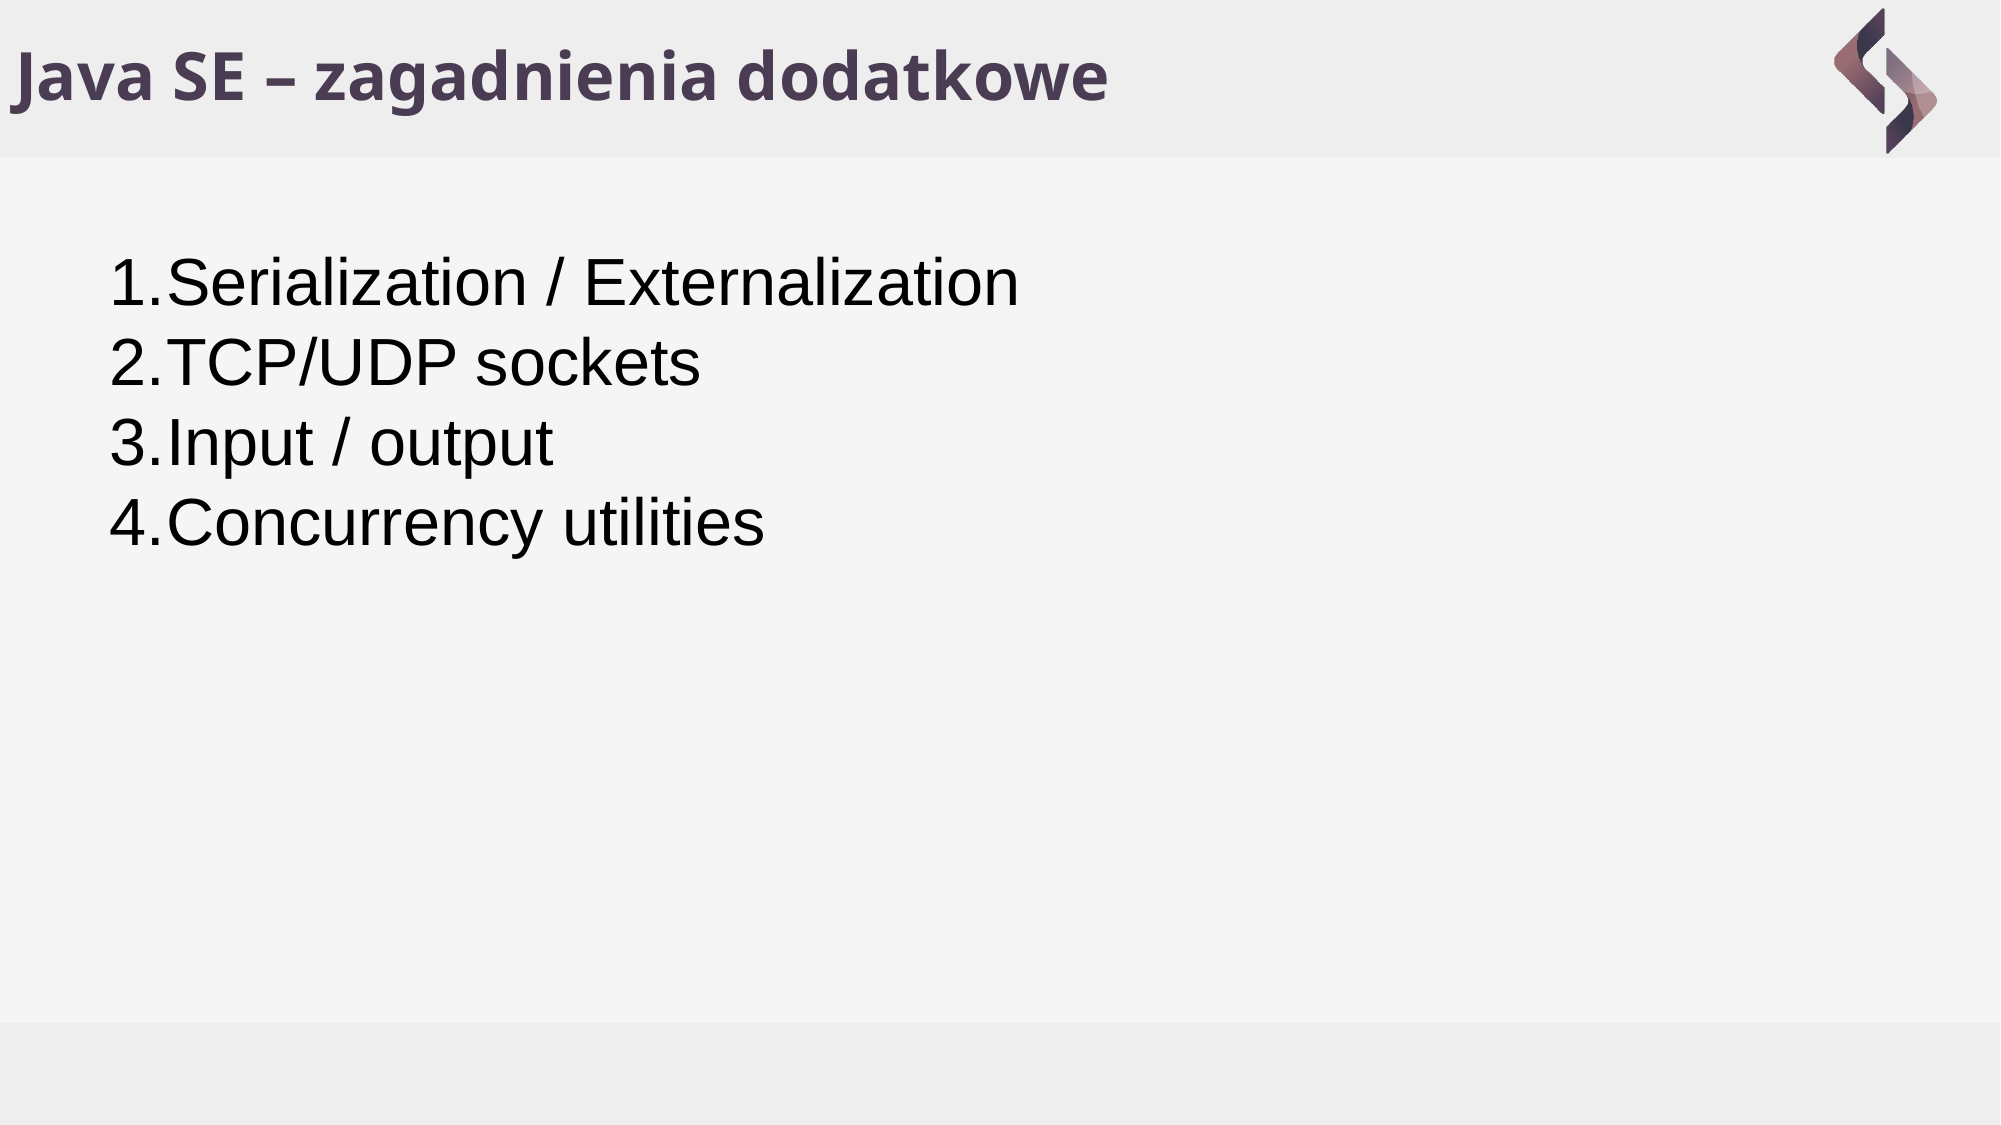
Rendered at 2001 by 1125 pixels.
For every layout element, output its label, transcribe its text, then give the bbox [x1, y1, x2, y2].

title Java SE – zagadnienia dodatkowe [0, 0, 1788, 158]
picture [1787, 0, 2001, 166]
text_box Serialization / Externalization TCP/UDP sockets Input / output Concurrency utilities [95, 231, 1037, 567]
